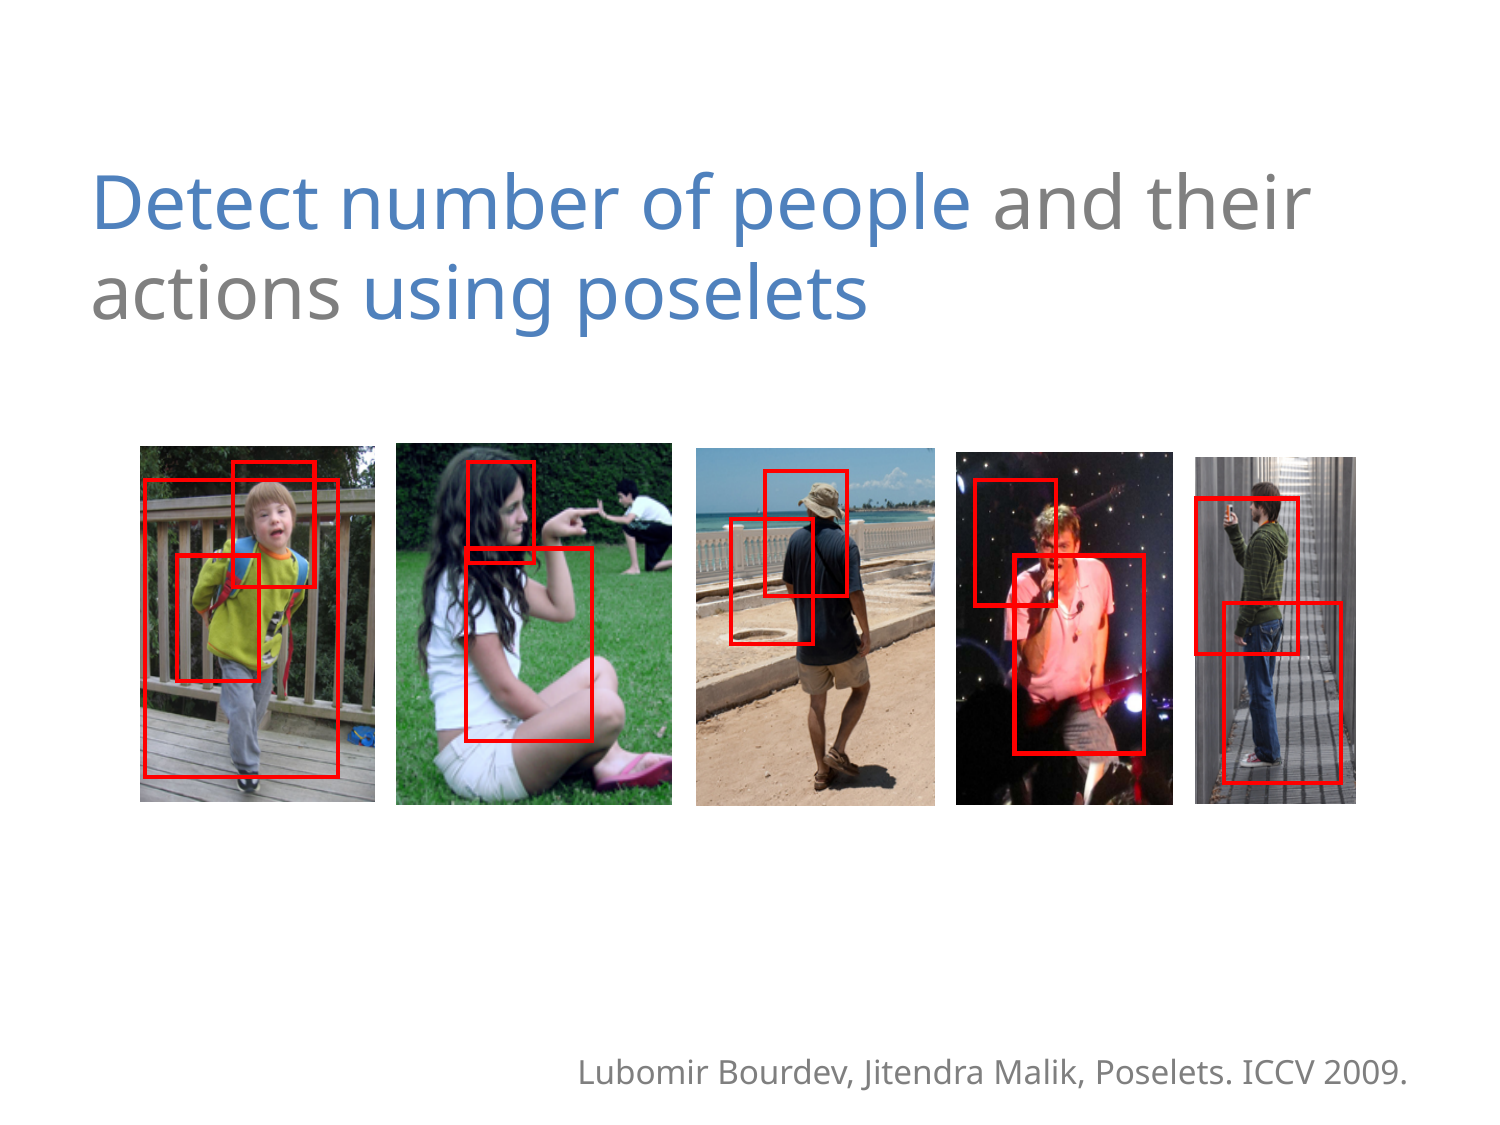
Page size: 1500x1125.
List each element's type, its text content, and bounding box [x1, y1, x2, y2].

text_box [140, 442, 1357, 807]
text_box Lubomir Bourdev, Jitendra Malik, Poselets. ICCV 2009. [412, 1043, 1500, 1099]
list Detect number of people and their actions using poselets [75, 146, 1425, 1005]
